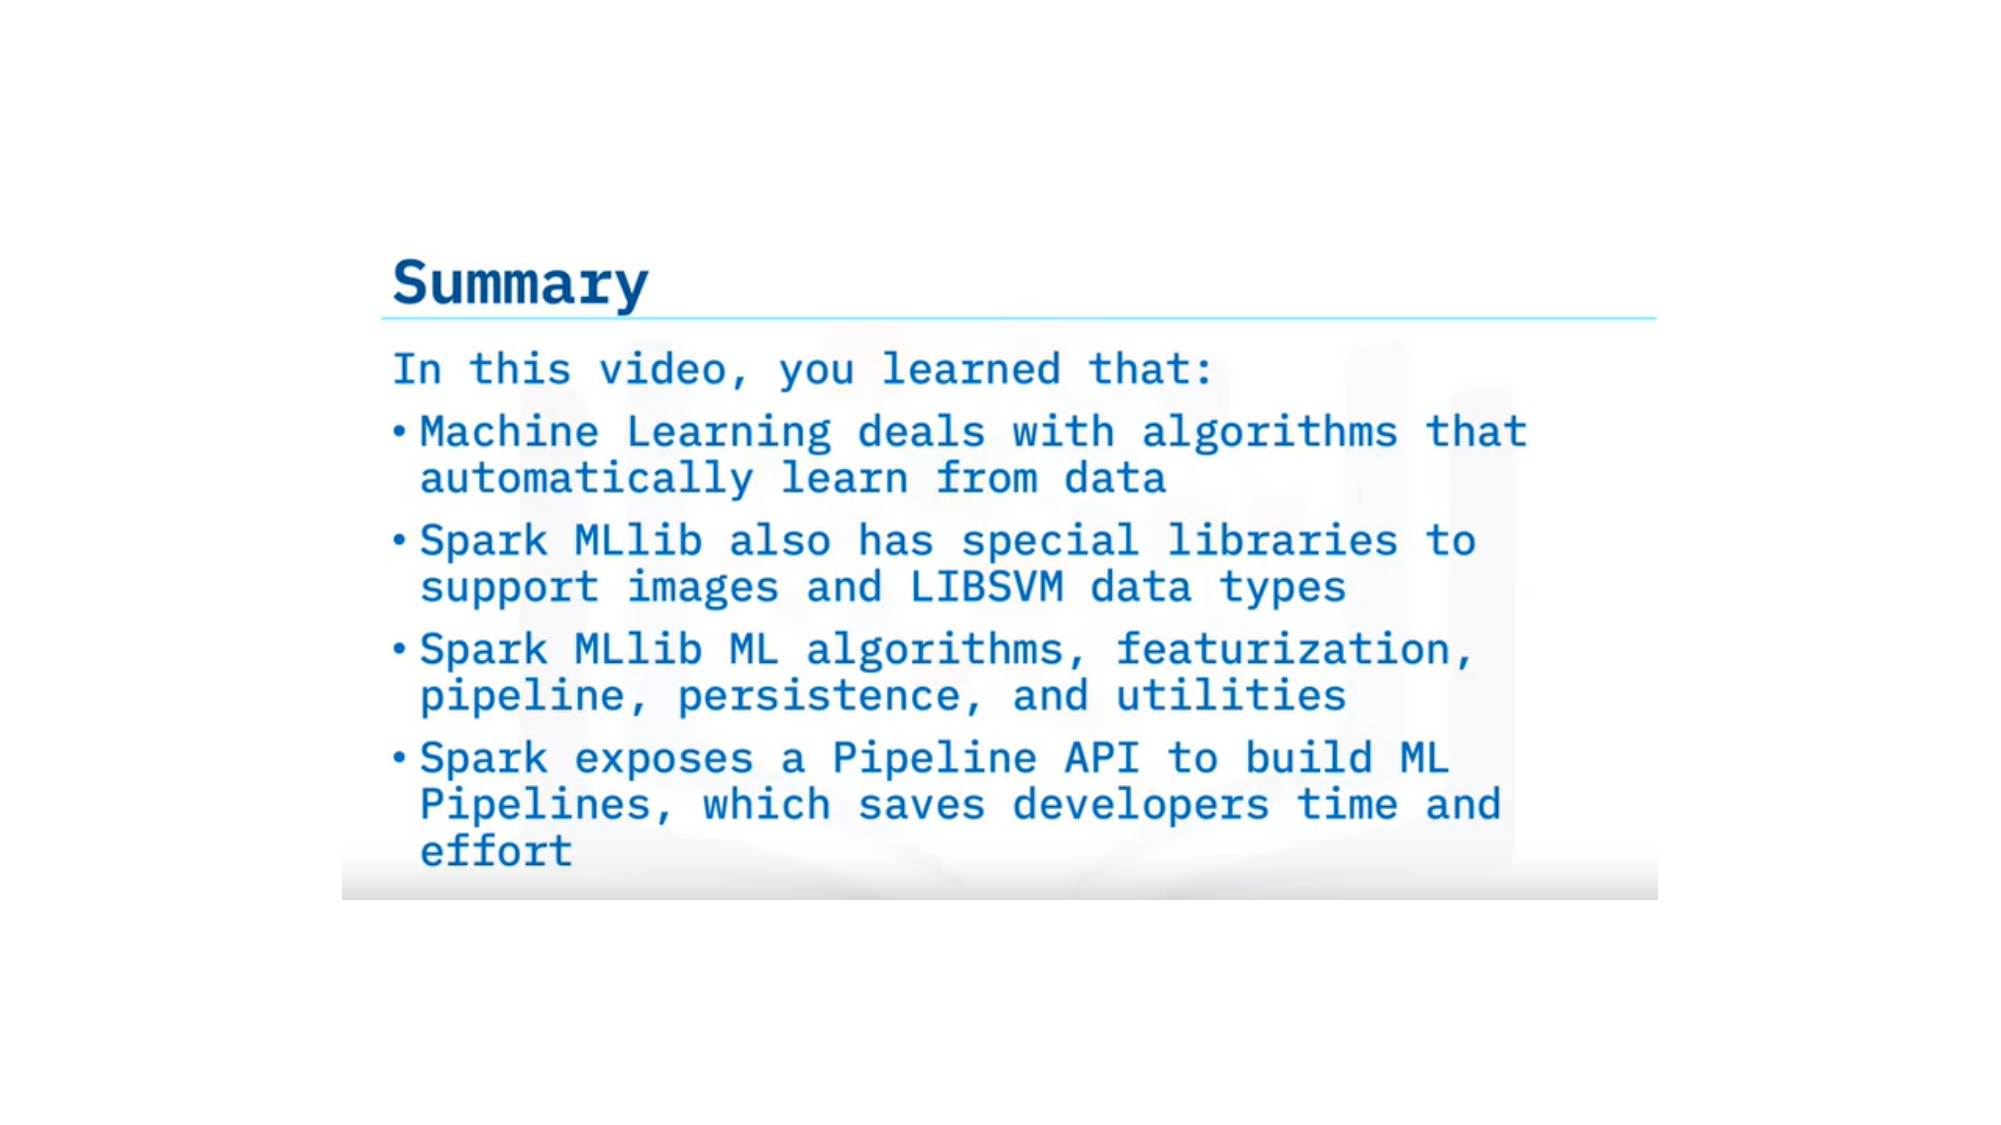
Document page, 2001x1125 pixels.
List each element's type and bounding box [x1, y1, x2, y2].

picture [342, 225, 1658, 900]
